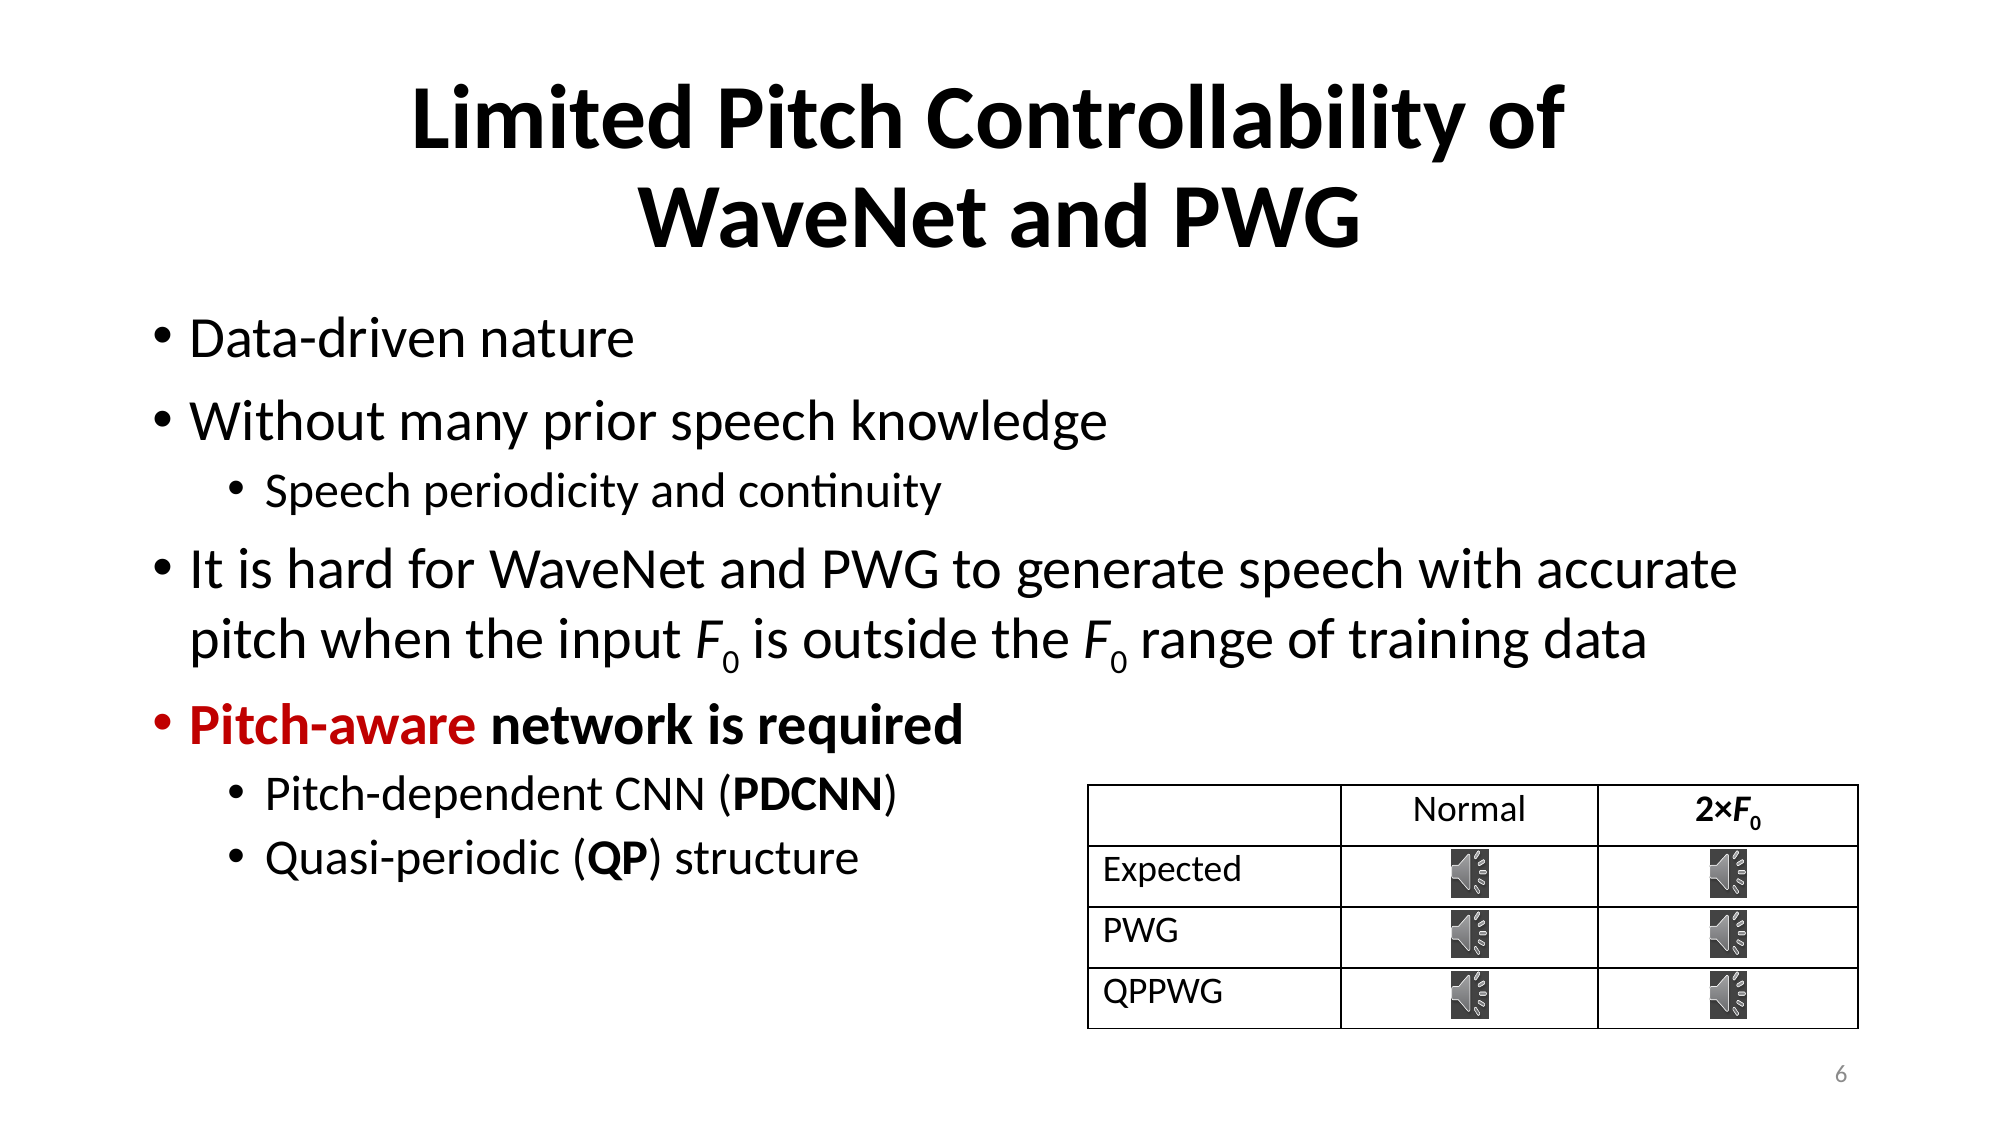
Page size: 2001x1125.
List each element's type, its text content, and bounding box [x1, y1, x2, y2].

table_header 2×F0 [1599, 786, 1857, 845]
table_cell [1342, 847, 1597, 906]
title Limited Pitch Controllability of WaveNet and PWG [137, 59, 1863, 278]
slide_number 5 [1412, 1042, 1863, 1103]
table_cell [1342, 908, 1597, 967]
picture [1450, 970, 1490, 1021]
picture [1709, 909, 1748, 960]
table_header Normal [1342, 786, 1597, 845]
picture [1709, 970, 1748, 1021]
table_cell QPPWG [1089, 969, 1340, 1028]
table_cell [1599, 969, 1857, 1028]
list Data-driven nature Without many prior speech knowledge Speech periodicity and continuity It is hard for WaveNet and PWG to generate speech with accurate pitch when the input F0 is outside the F0 range of training data Pitch-aware network is required Pitch-dependent CNN (PDCNN) Quasi-periodic (QP) structure [137, 299, 1859, 1014]
picture [1450, 848, 1490, 899]
table_cell [1342, 969, 1597, 1028]
table_cell [1599, 908, 1857, 967]
picture [1709, 848, 1748, 899]
table_header [1089, 786, 1340, 845]
table_cell [1599, 847, 1857, 906]
table_cell PWG [1089, 908, 1340, 967]
table_cell Expected [1089, 847, 1340, 906]
picture [1450, 909, 1490, 960]
